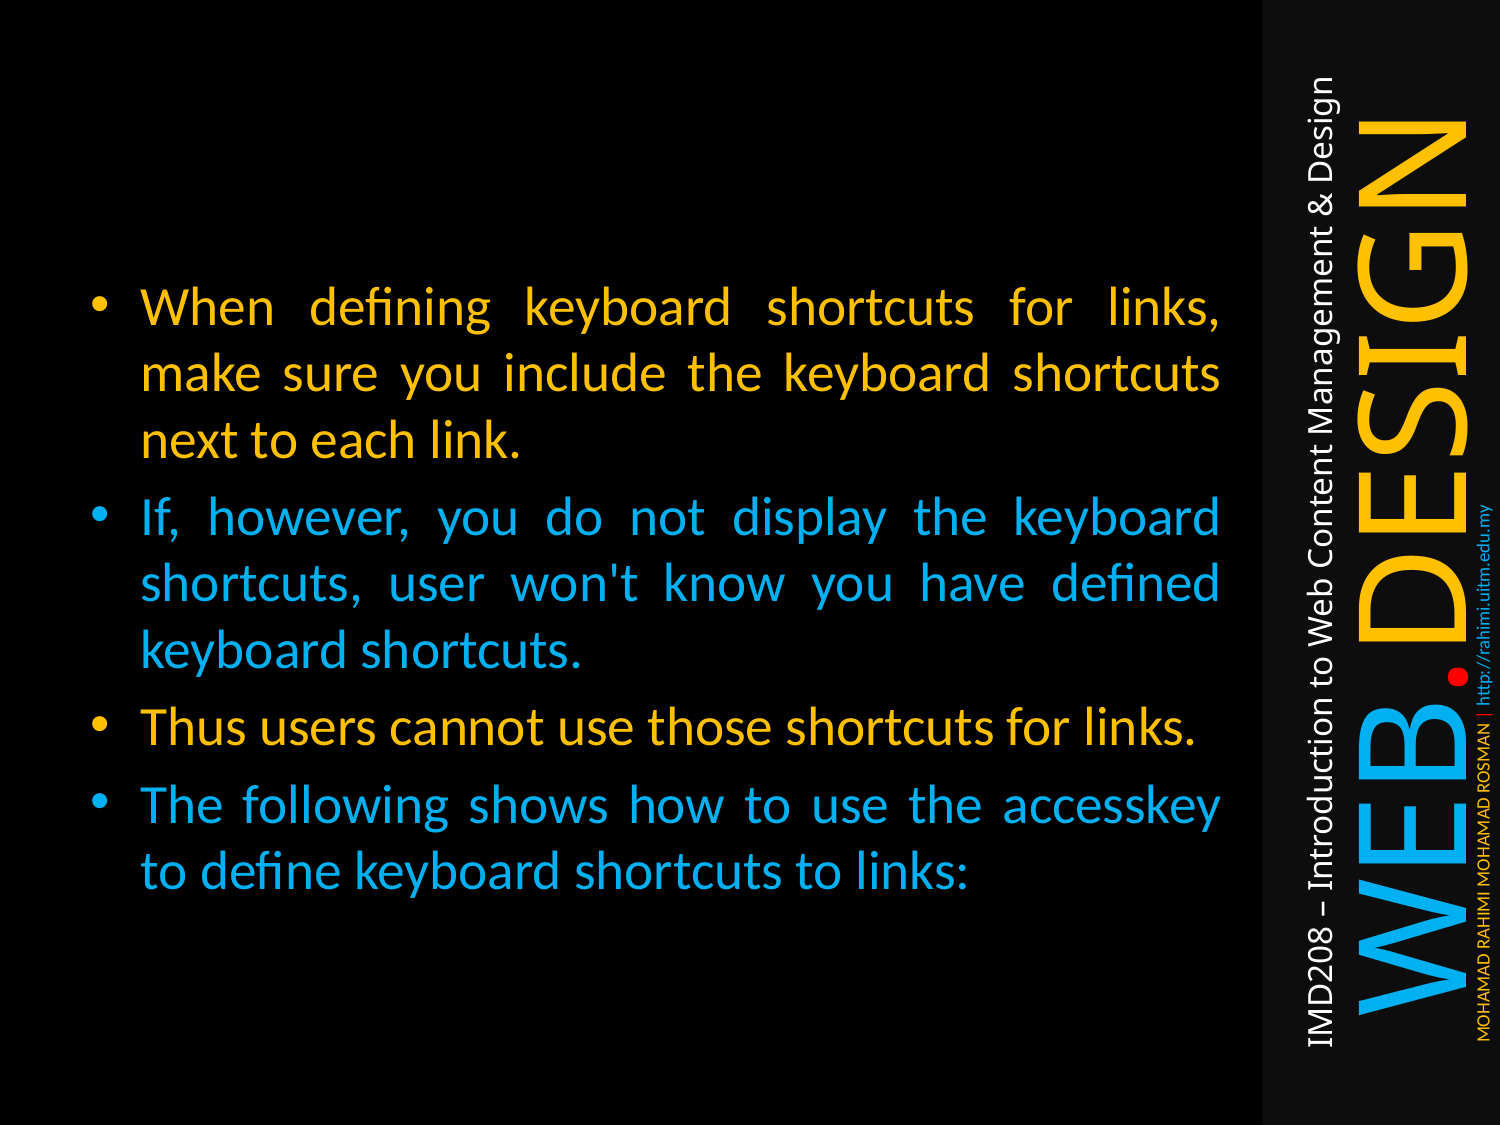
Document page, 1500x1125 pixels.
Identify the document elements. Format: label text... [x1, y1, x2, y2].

list When defining keyboard shortcuts for links, make sure you include the keyboard shortcuts next to each link. If, however, you do not display the keyboard shortcuts, user won't know you have defined keyboard shortcuts. Thus users cannot use those shortcuts for links. The following shows how to use the accesskey to define keyboard shortcuts to links: [75, 262, 1238, 1005]
